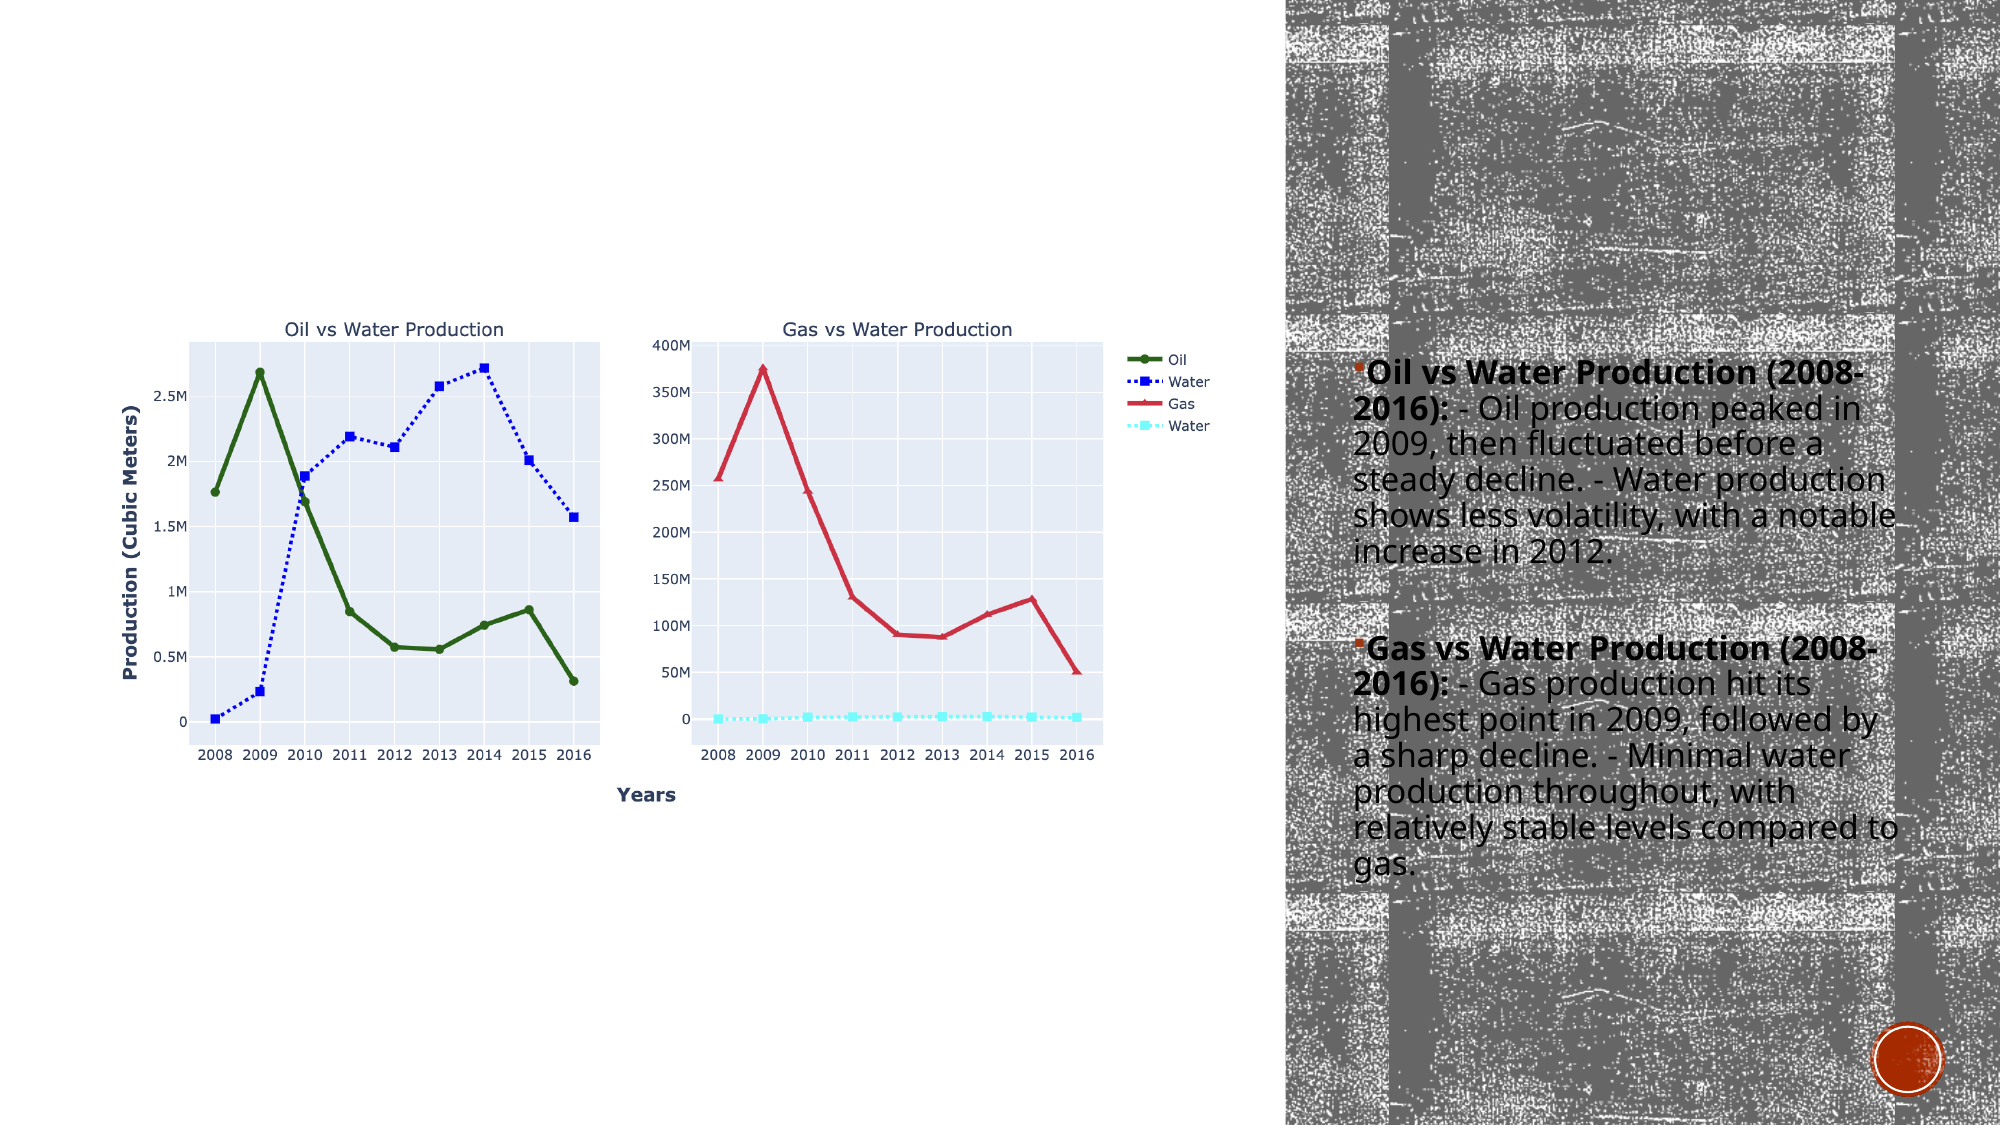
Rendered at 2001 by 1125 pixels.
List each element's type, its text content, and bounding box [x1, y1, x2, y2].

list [105, 299, 1232, 828]
text_box Oil vs Water Production (2008-2016): - Oil production peaked in 2009, then fluctuated before a steady decline. - Water production shows less volatility, with a notable increase in 2012. Gas vs Water Production (2008-2016): - Gas production hit its highest point in 2009, followed by a sharp decline. - Minimal water production throughout, with relatively stable levels compared to gas. [1338, 347, 1920, 1013]
text_box [1284, 0, 2000, 1125]
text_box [1872, 1024, 1943, 1096]
